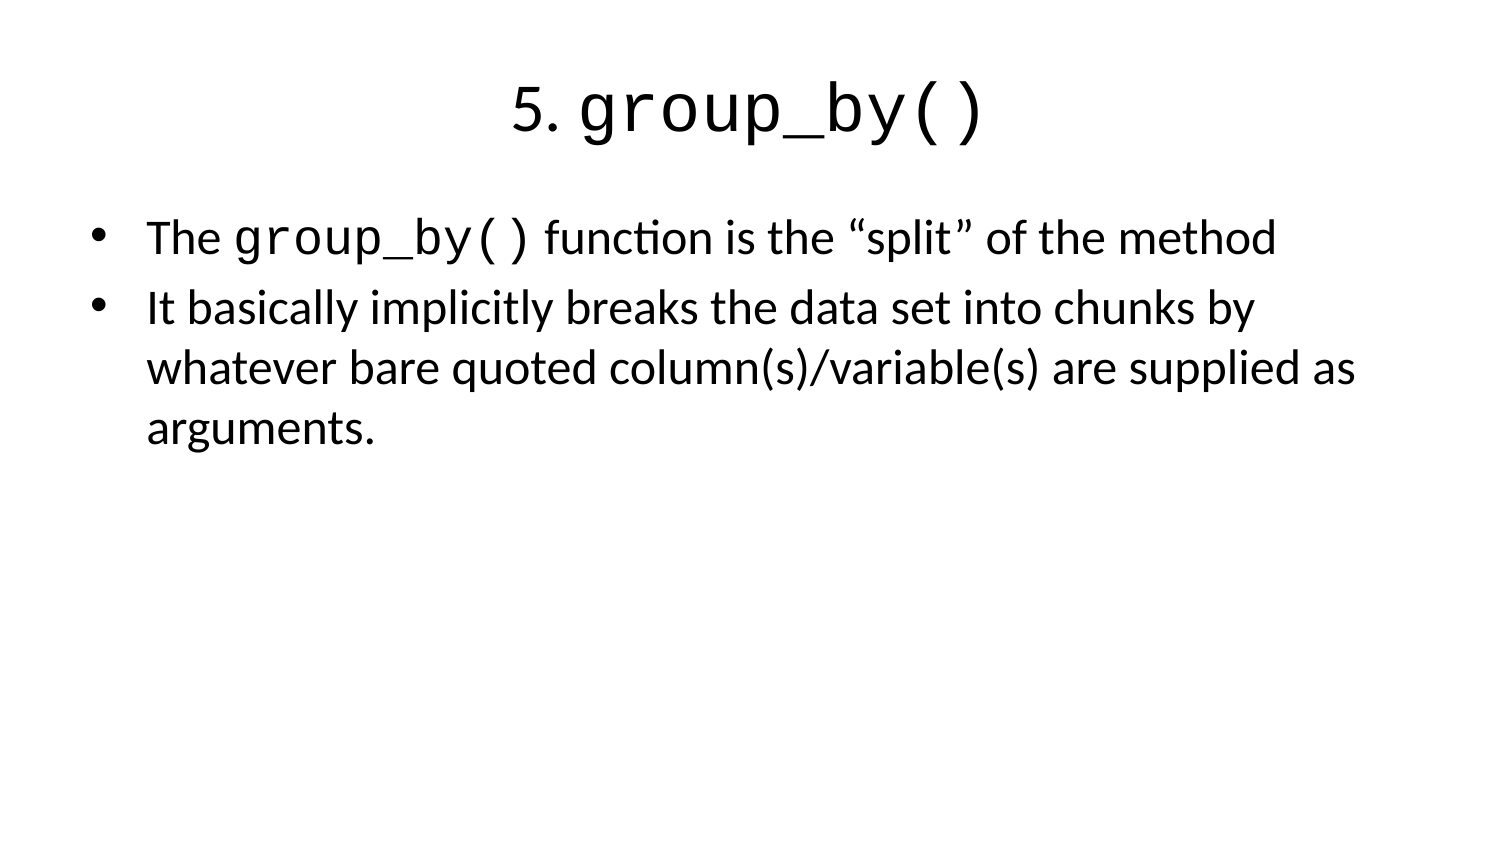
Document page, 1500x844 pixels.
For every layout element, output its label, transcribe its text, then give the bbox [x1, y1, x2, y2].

list The group_by() function is the “split” of the method It basically implicitly breaks the data set into chunks by whatever bare quoted column(s)/variable(s) are supplied as arguments. [75, 196, 1425, 754]
title 5. group_by() [75, 33, 1425, 175]
